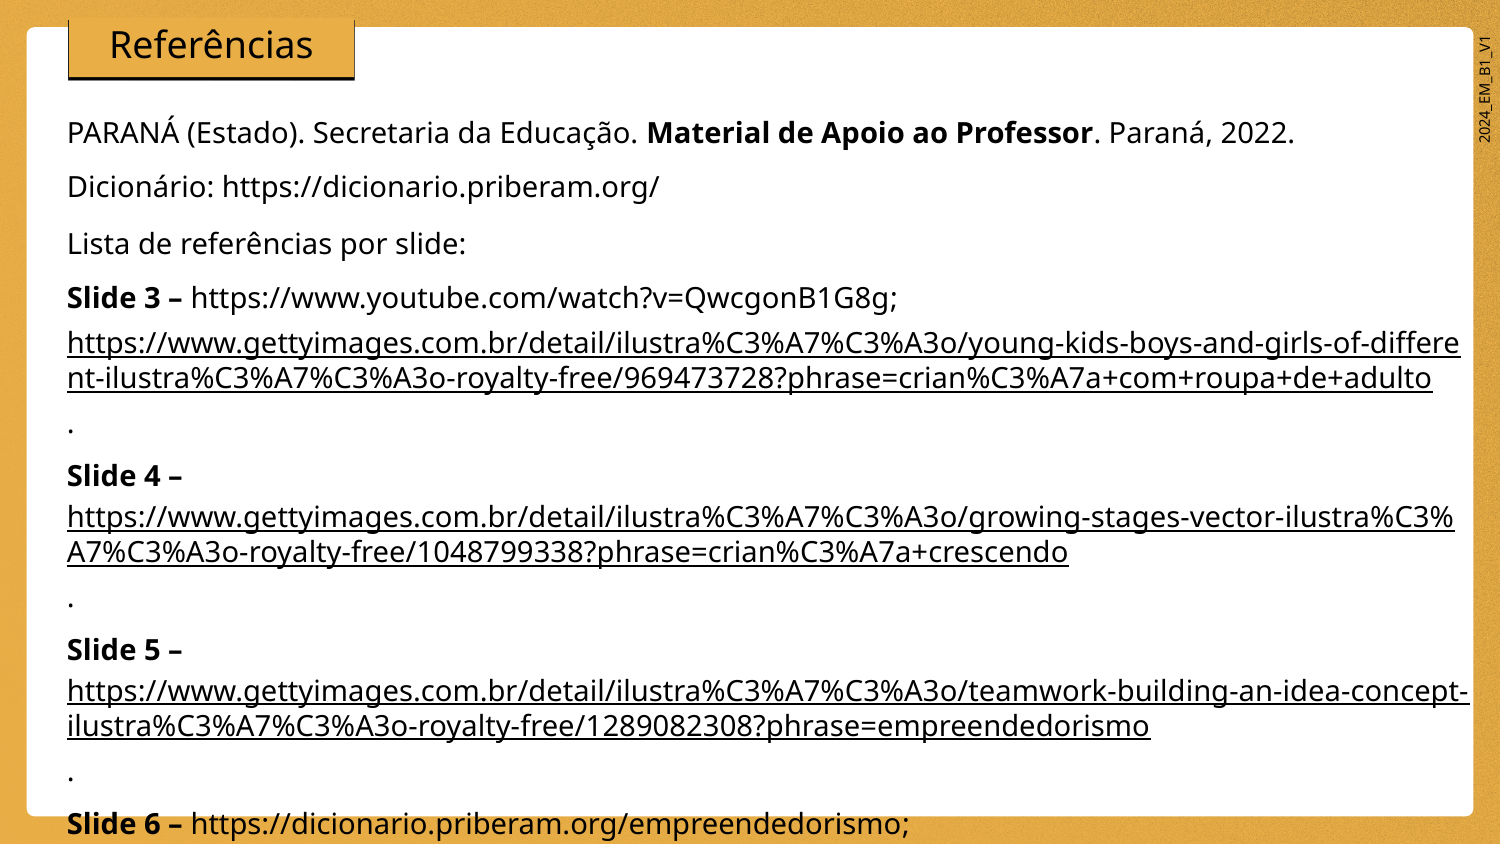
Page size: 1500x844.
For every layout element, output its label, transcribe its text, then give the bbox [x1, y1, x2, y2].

list PARANÁ (Estado). Secretaria da Educação. Material de Apoio ao Professor. Paraná, 2022. Dicionário: https://dicionario.priberam.org/ Lista de referências por slide: Slide 3 – https://www.youtube.com/watch?v=QwcgonB1G8g; https://www.gettyimages.com.br/detail/ilustra%C3%A7%C3%A3o/young-kids-boys-and-girls-of-different-ilustra%C3%A7%C3%A3o-royalty-free/969473728?phrase=crian%C3%A7a+com+roupa+de+adulto. Slide 4 – https://www.gettyimages.com.br/detail/ilustra%C3%A7%C3%A3o/growing-stages-vector-ilustra%C3%A7%C3%A3o-royalty-free/1048799338?phrase=crian%C3%A7a+crescendo. Slide 5 – https://www.gettyimages.com.br/detail/ilustra%C3%A7%C3%A3o/teamwork-building-an-idea-concept-ilustra%C3%A7%C3%A3o-royalty-free/1289082308?phrase=empreendedorismo. Slide 6 – https://dicionario.priberam.org/empreendedorismo; https://www.gettyimages.com.br/detail/ilustra%C3%A7%C3%A3o/business-with-creativity-businesswoman-ilustra%C3%A7%C3%A3o-royalty-free/1415798856?phrase=empreendedorismo. [51, 94, 1487, 800]
picture [0, 0, 1500, 844]
